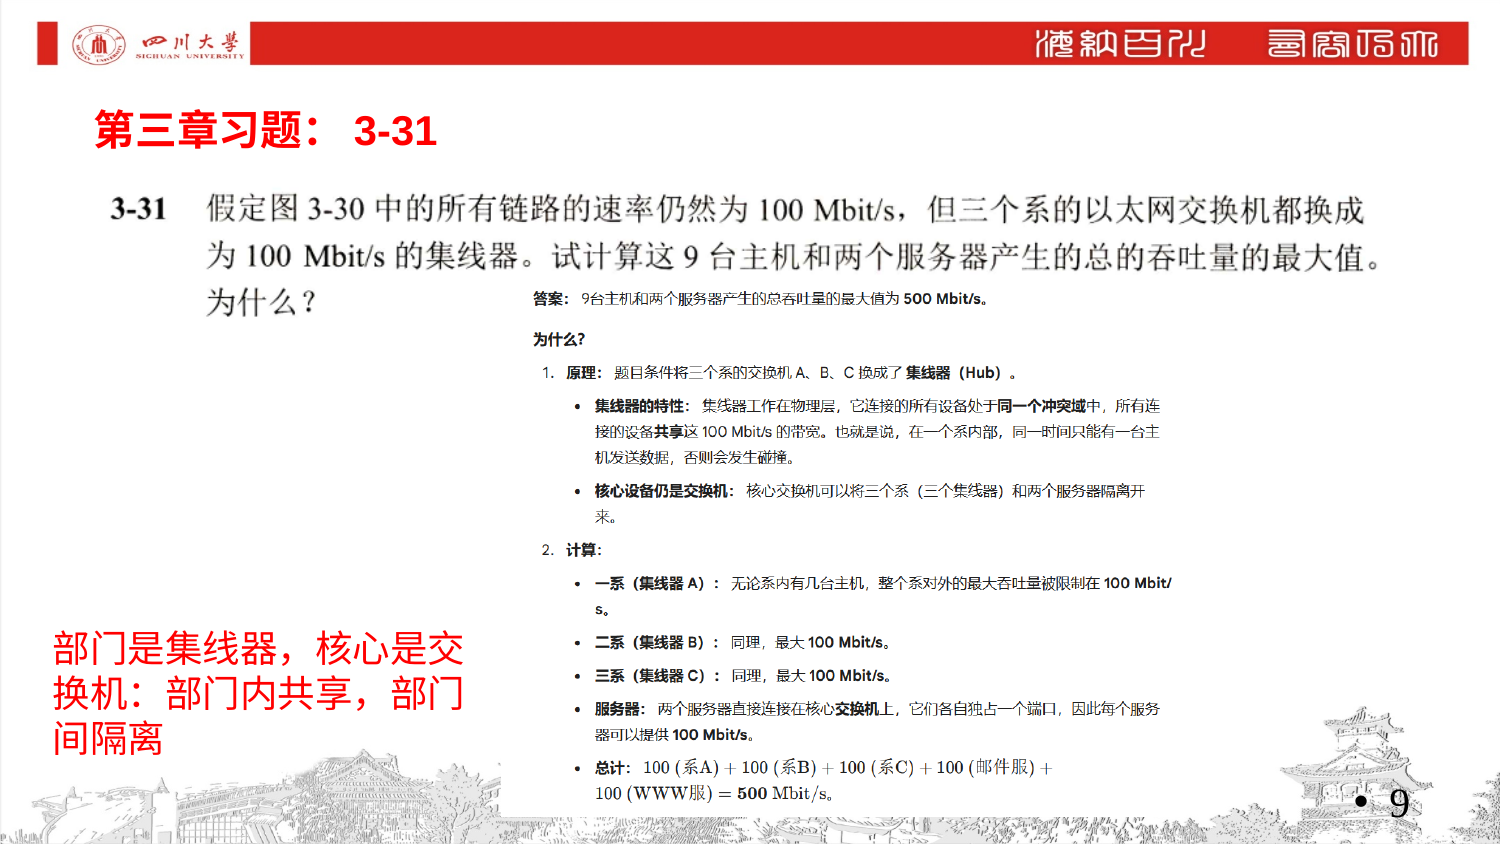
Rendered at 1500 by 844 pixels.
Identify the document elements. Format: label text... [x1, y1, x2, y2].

picture [0, 0, 1500, 844]
text_box 部门是集线器，核心是交换机：部门内共享，部门间隔离 [37, 617, 487, 768]
slide_number 9 [1075, 768, 1426, 828]
text_box 第三章习题：3-31 [78, 96, 971, 161]
text_box [171, 84, 1424, 173]
